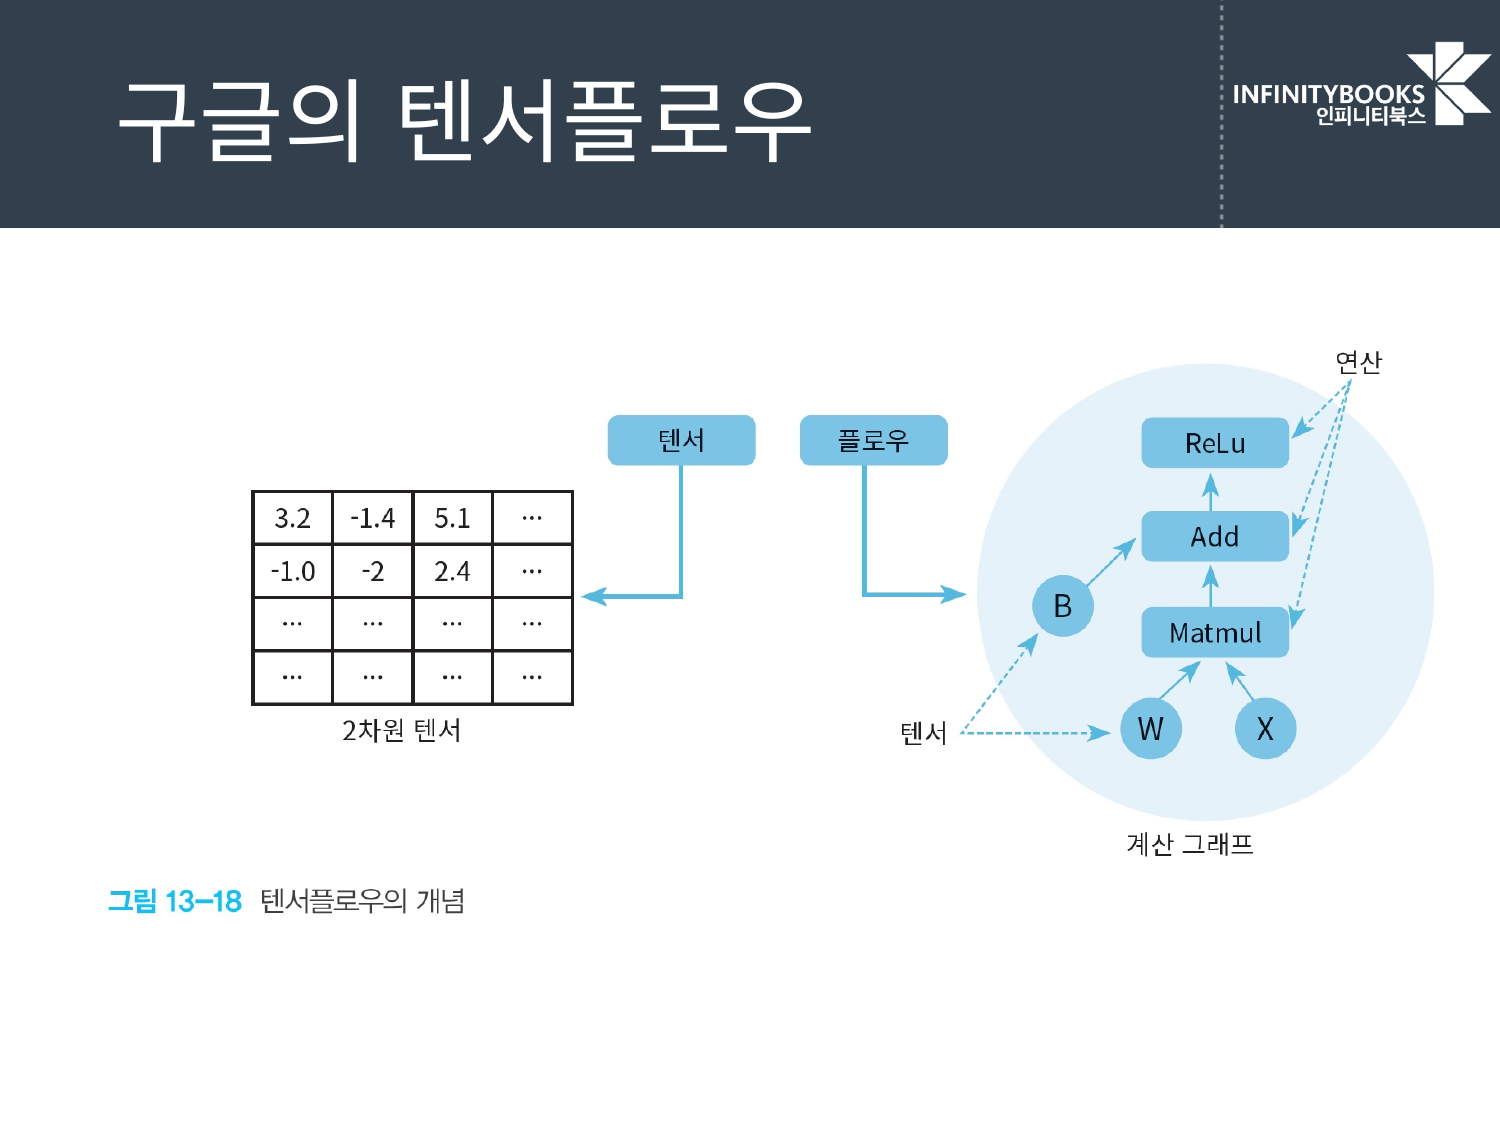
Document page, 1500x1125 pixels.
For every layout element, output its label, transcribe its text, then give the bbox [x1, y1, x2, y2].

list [100, 344, 1439, 918]
title 구글의 텐서플로우 [100, 37, 1438, 200]
picture [0, 0, 1500, 228]
